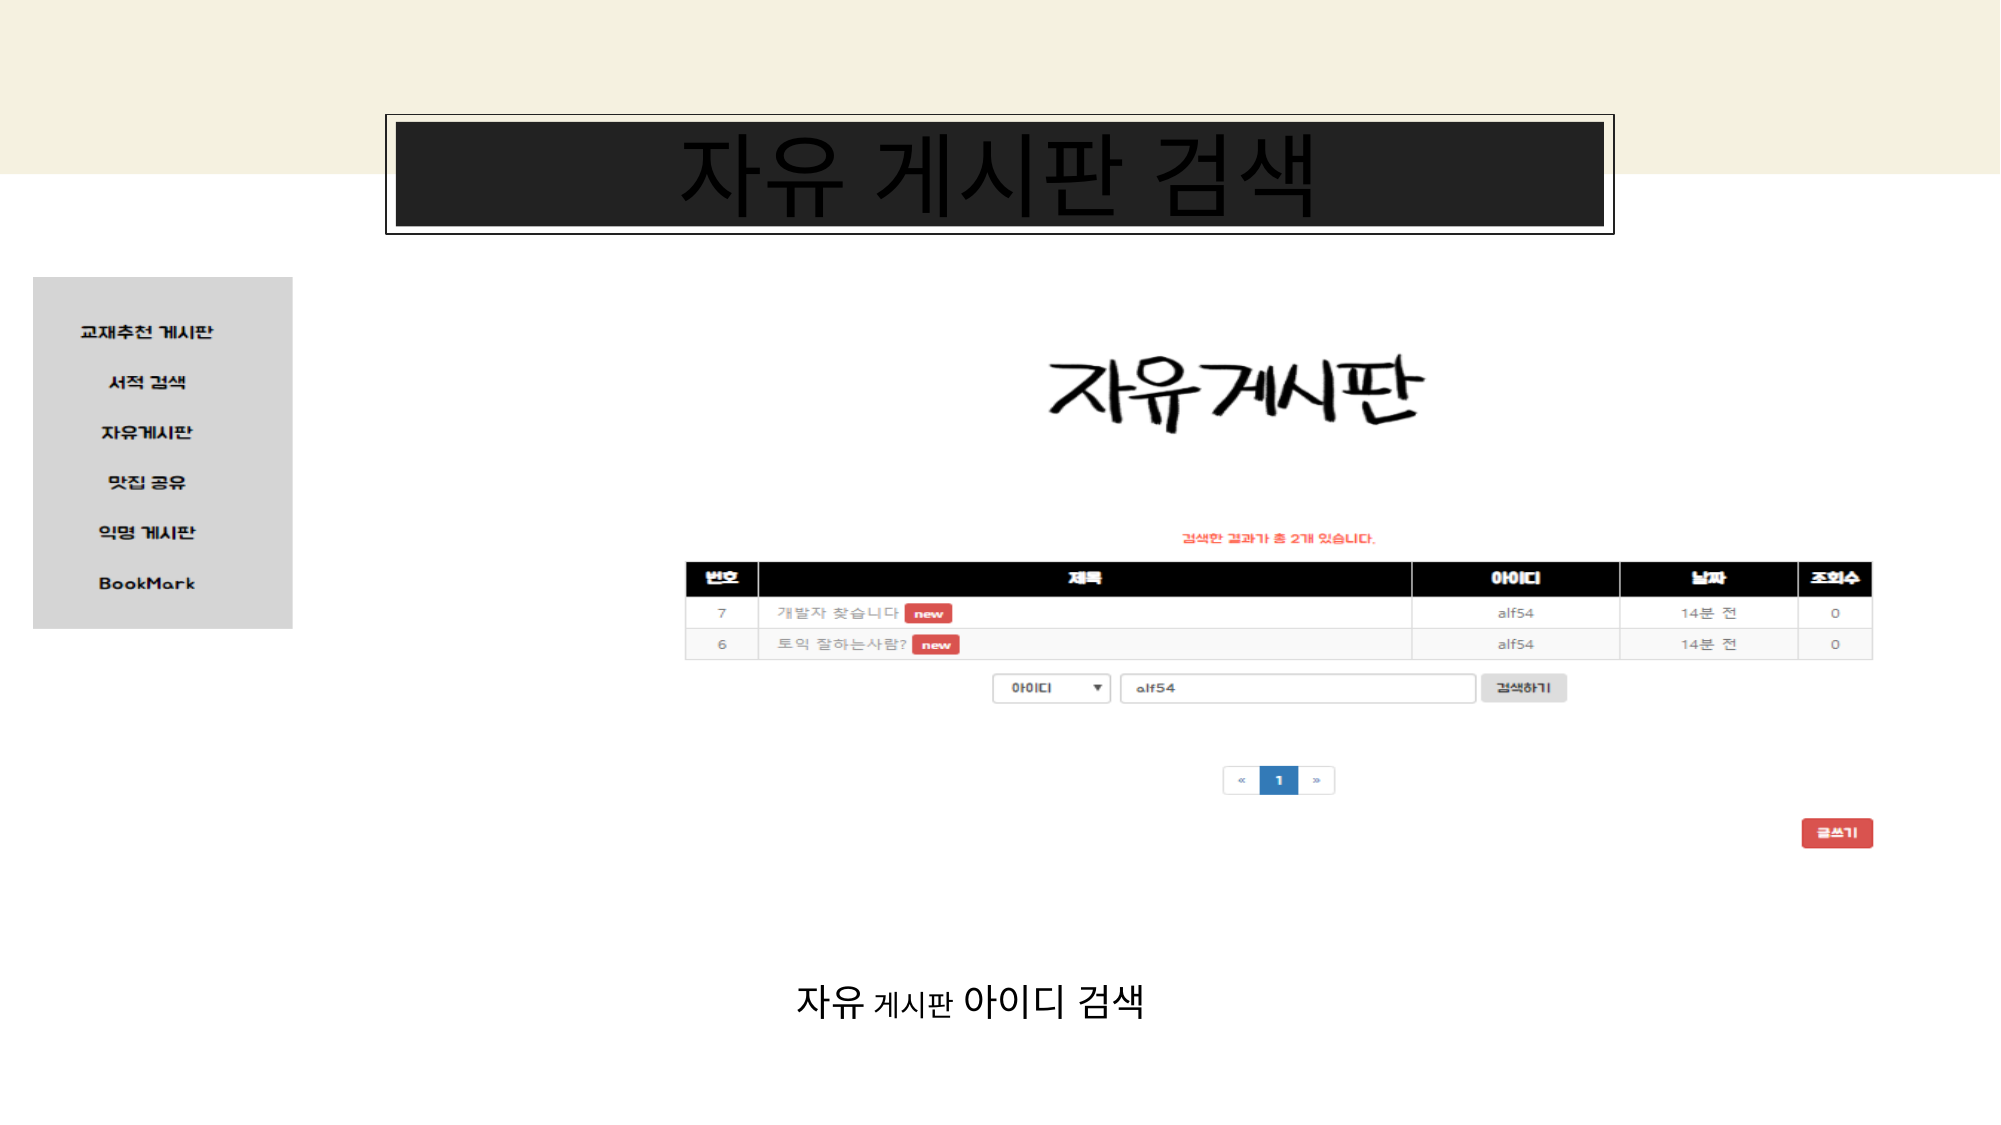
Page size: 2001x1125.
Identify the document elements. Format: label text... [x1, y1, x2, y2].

title 자유 게시판 검색 [395, 121, 1604, 227]
picture [32, 276, 1967, 865]
text_box 자유 게시판 아이디 검색 [219, 971, 1724, 1125]
